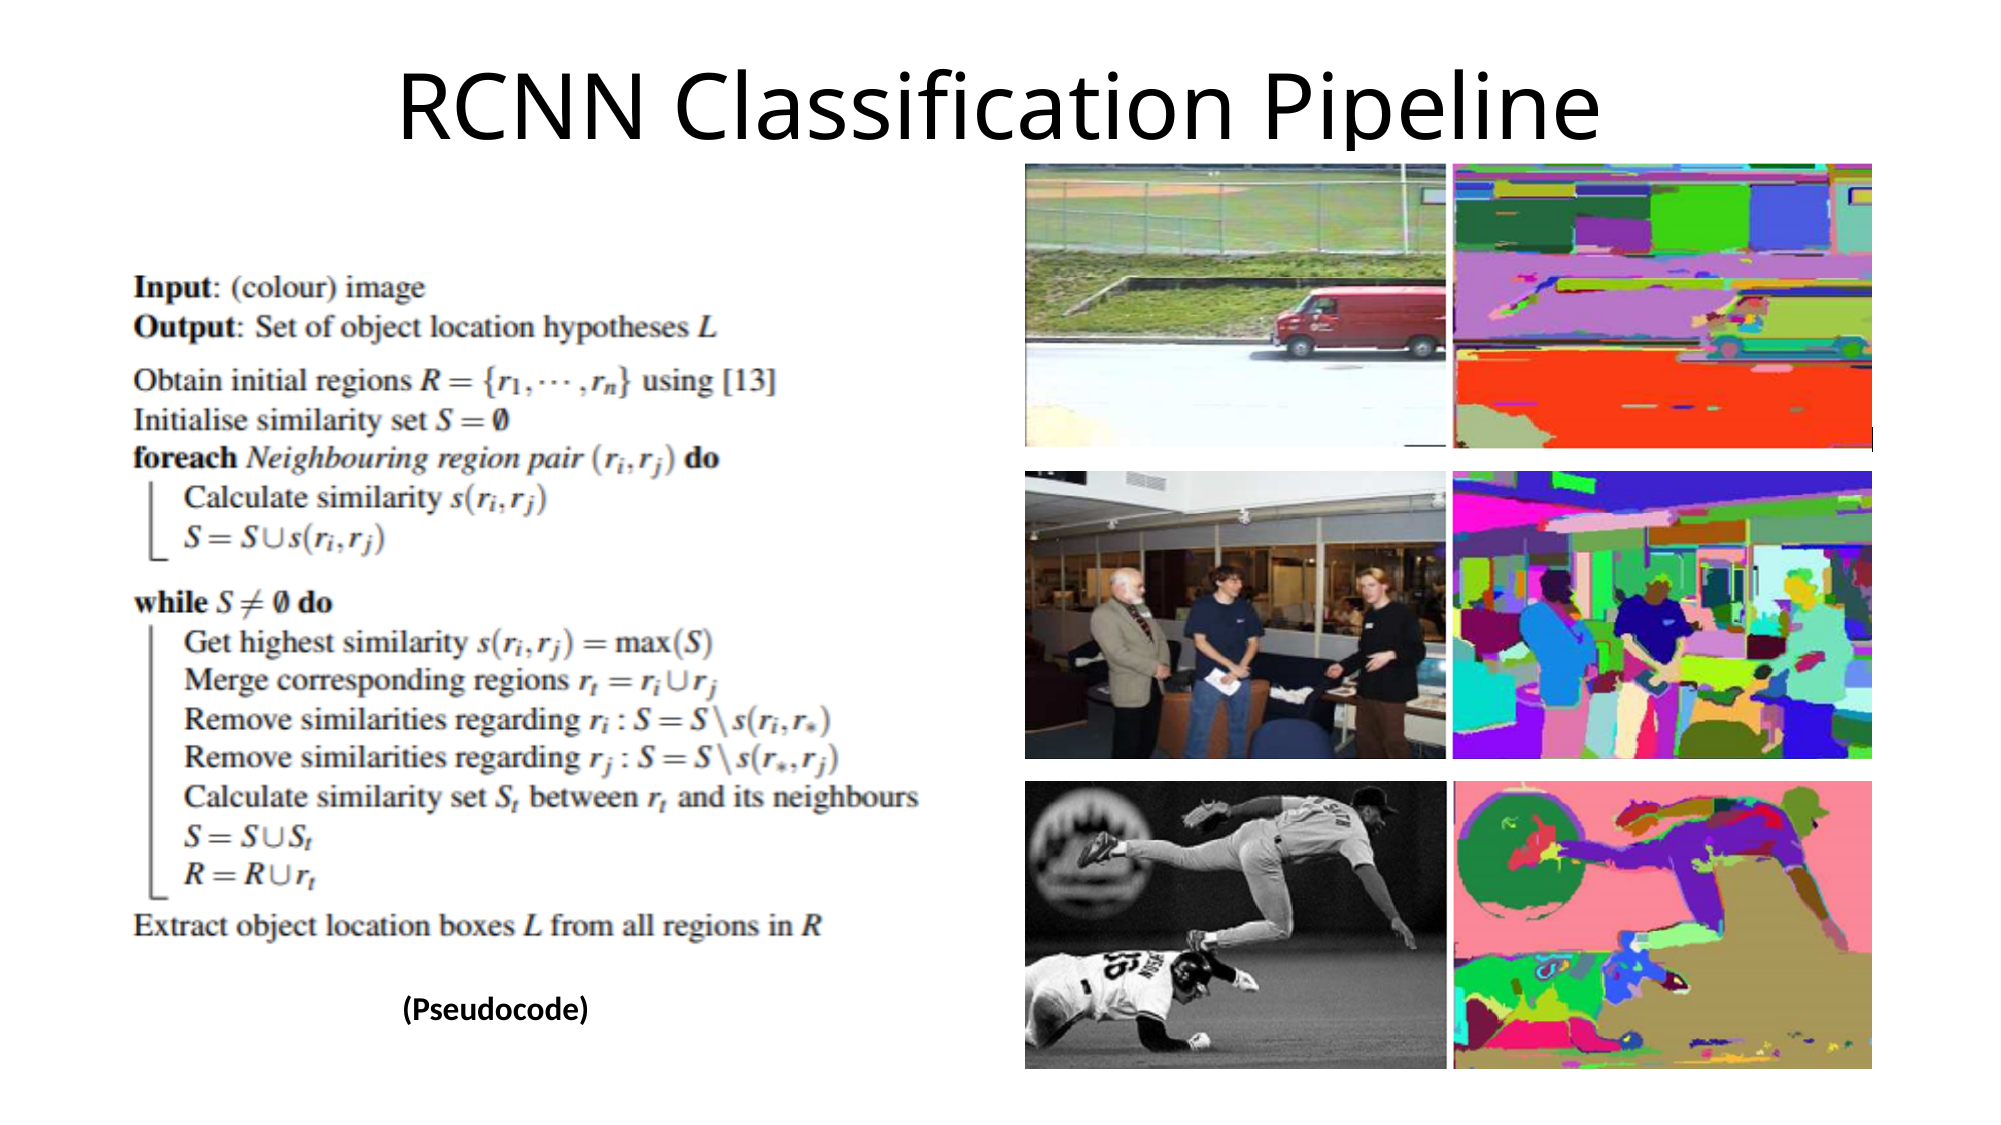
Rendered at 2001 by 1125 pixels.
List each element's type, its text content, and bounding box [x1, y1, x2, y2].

picture [123, 272, 941, 954]
text_box (Pseudocode) [387, 980, 605, 1035]
text_box RCNN Classification Pipeline [0, 0, 2000, 219]
picture [1017, 151, 1877, 1075]
